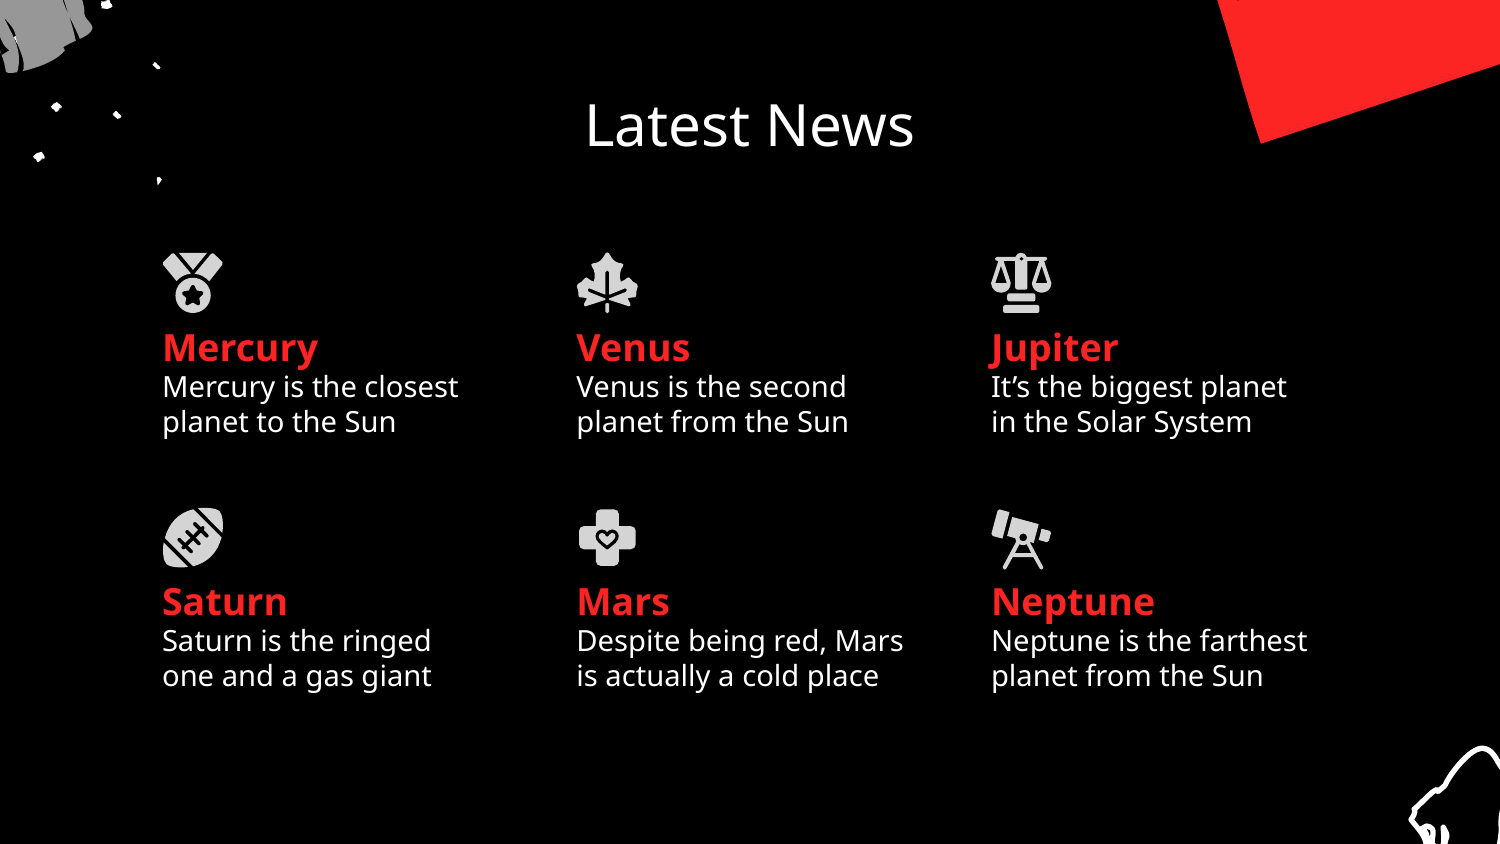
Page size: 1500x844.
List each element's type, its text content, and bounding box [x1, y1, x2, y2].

subtitle Mars [576, 563, 924, 619]
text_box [990, 252, 1052, 314]
subtitle Despite being red, Mars is actually a cold place [576, 619, 924, 696]
subtitle Venus [576, 308, 924, 365]
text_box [991, 509, 1052, 570]
subtitle Neptune is the farthest planet from the Sun [991, 619, 1338, 696]
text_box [578, 509, 637, 567]
subtitle Jupiter [991, 308, 1338, 365]
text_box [576, 252, 639, 314]
subtitle Saturn is the ringed one and a gas giant [162, 619, 509, 696]
subtitle Neptune [991, 563, 1338, 619]
subtitle It’s the biggest planet in the Solar System [991, 365, 1338, 441]
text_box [162, 252, 224, 314]
subtitle Venus is the second planet from the Sun [576, 365, 924, 441]
subtitle Mercury is the closest planet to the Sun [162, 365, 509, 441]
subtitle Saturn [162, 563, 509, 619]
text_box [161, 507, 225, 568]
title Latest News [118, 72, 1382, 167]
subtitle Mercury [162, 308, 509, 365]
